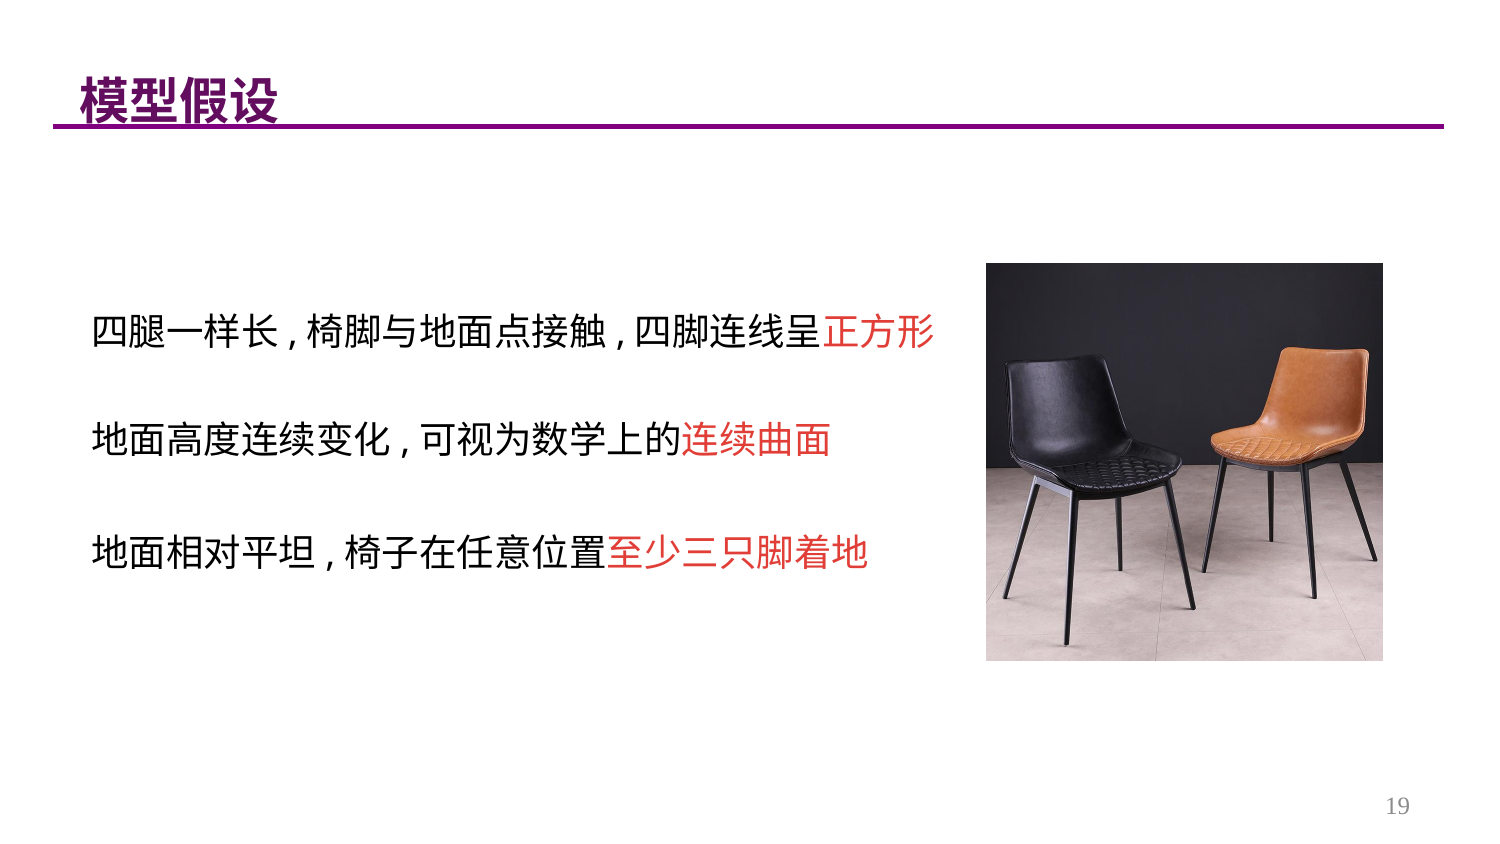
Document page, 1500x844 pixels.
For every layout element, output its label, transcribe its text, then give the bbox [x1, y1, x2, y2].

text_box 四腿一样长,椅脚与地面点接触,四脚连线呈正方形 [76, 291, 980, 361]
slide_number 19 [1074, 782, 1425, 827]
text_box 模型假设 [64, 31, 668, 137]
text_box 地面相对平坦,椅子在任意位置至少三只脚着地 [76, 512, 980, 581]
picture [985, 263, 1383, 661]
text_box 地面高度连续变化,可视为数学上的连续曲面 [76, 399, 958, 469]
